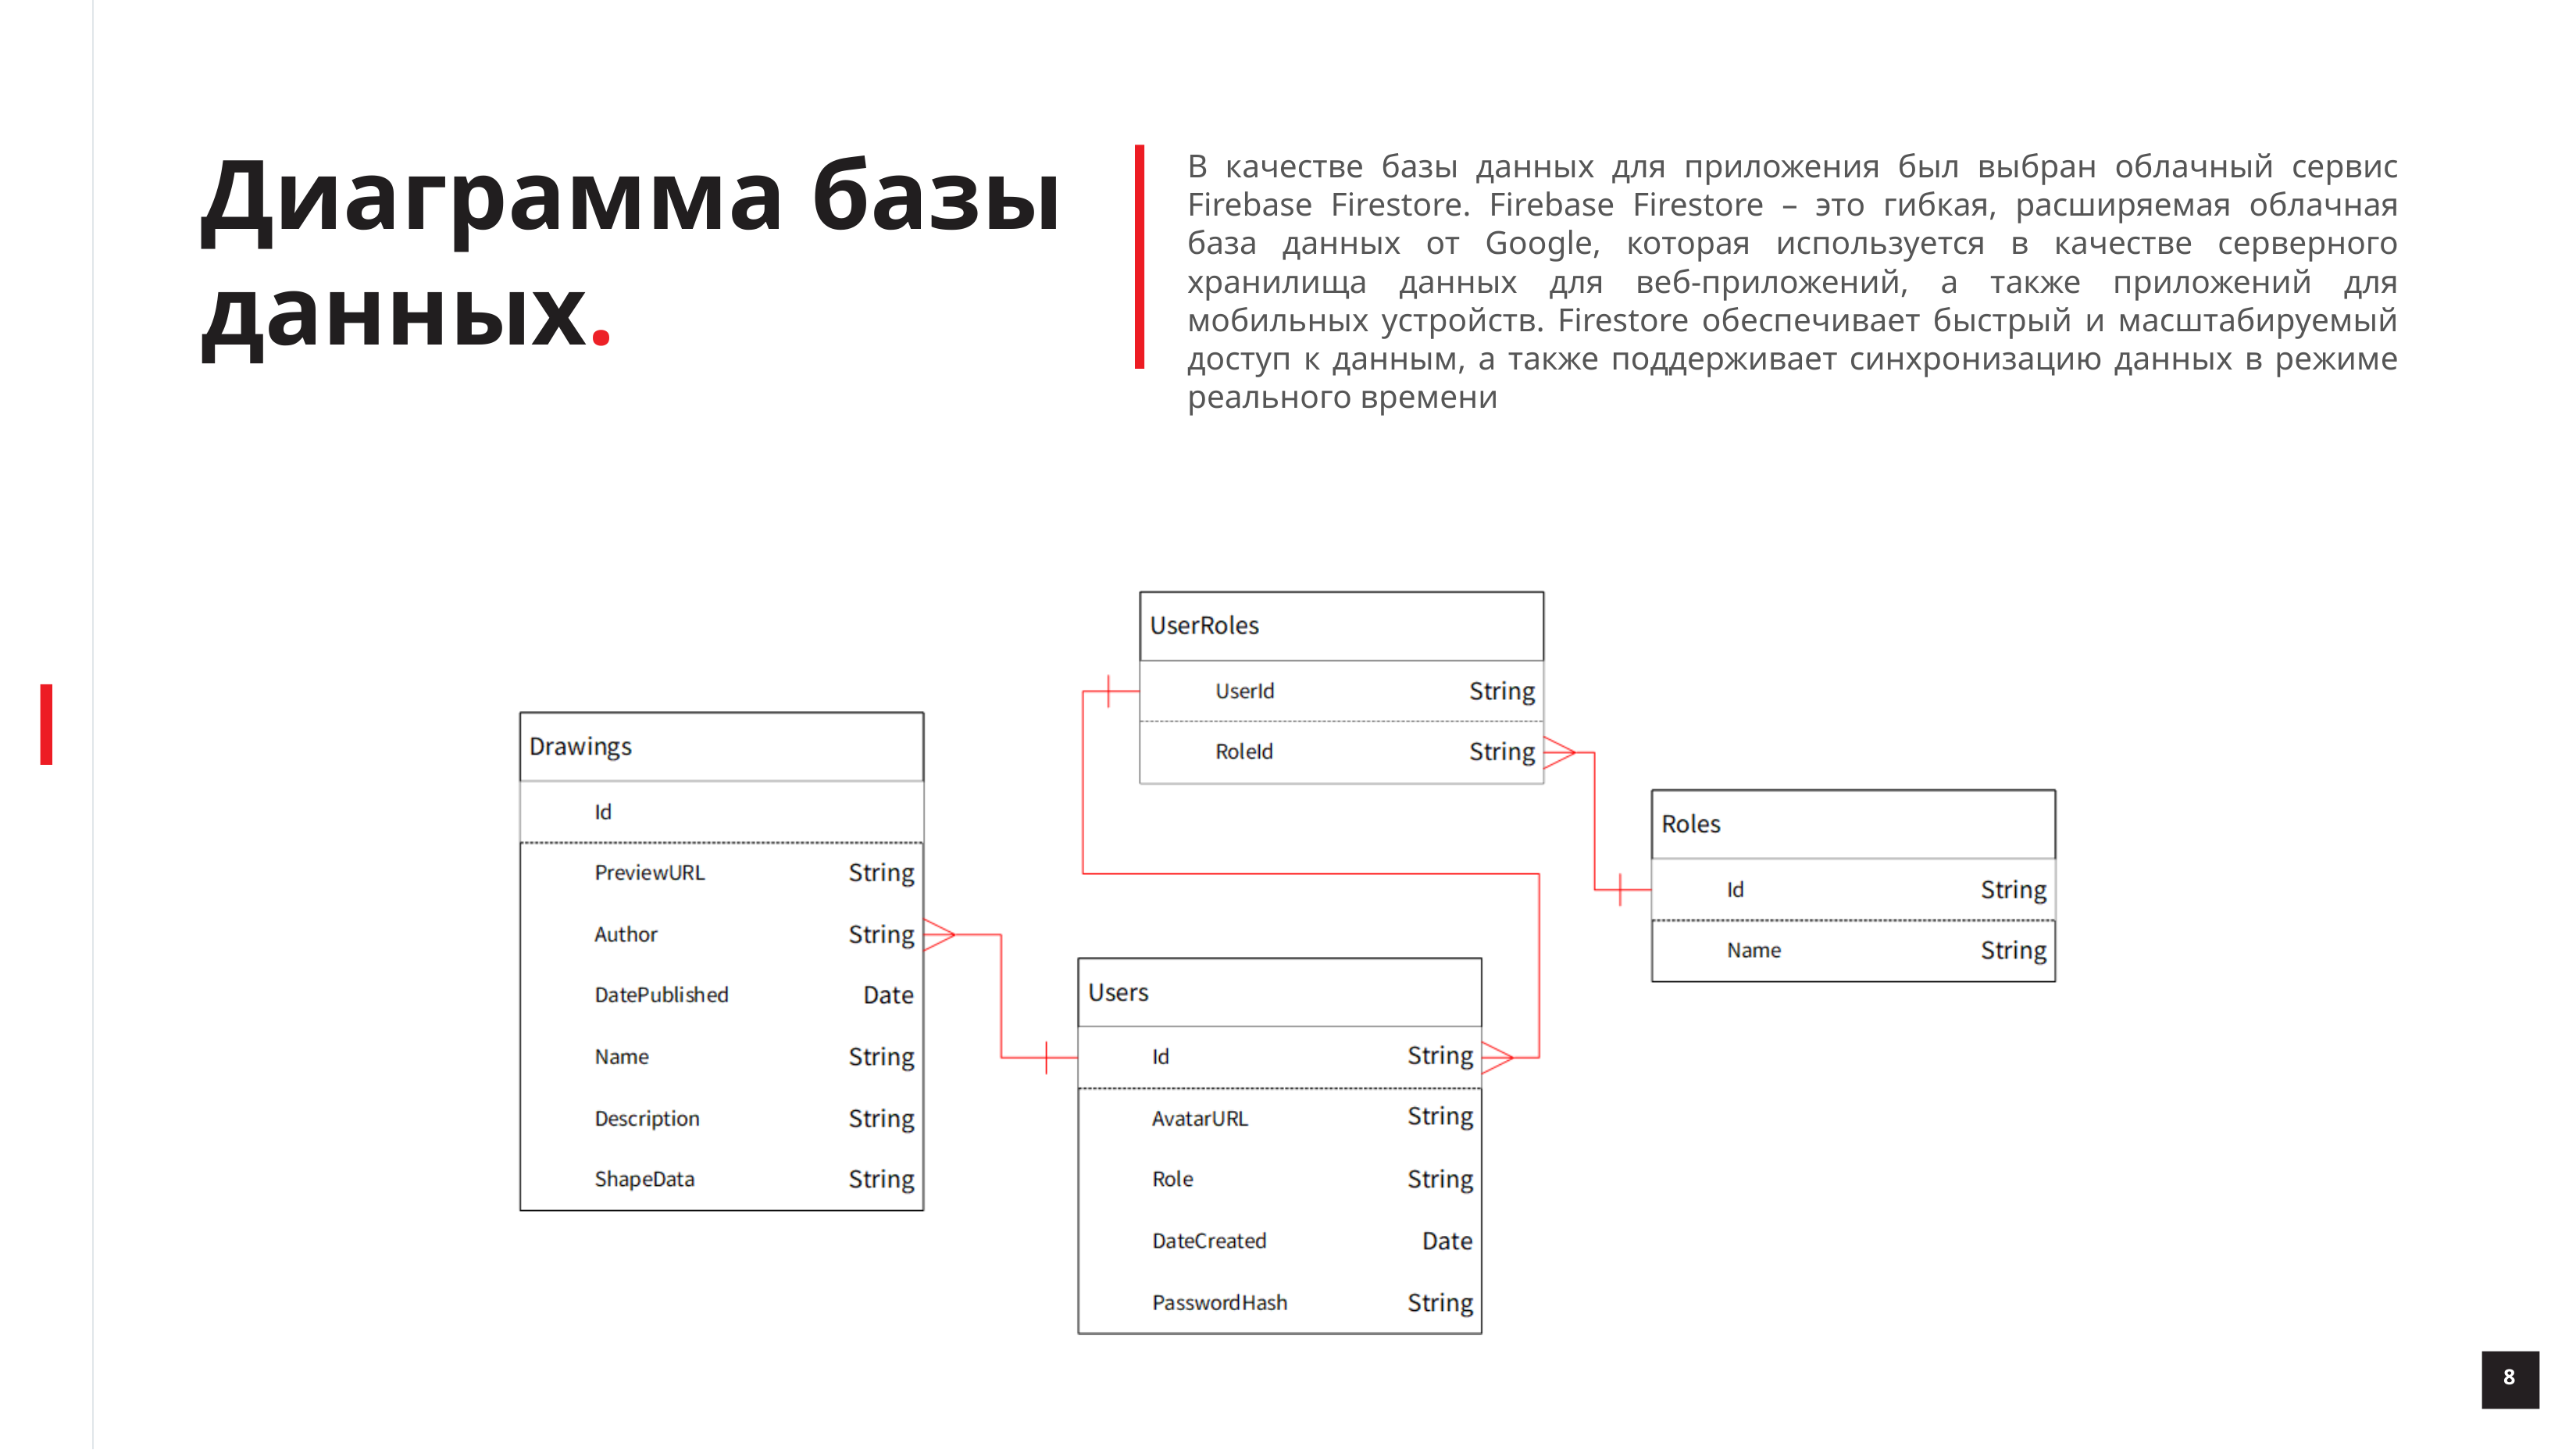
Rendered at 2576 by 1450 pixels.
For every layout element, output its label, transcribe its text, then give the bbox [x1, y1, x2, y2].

slide_number 8 [2498, 1362, 2532, 1450]
text_box [2481, 1351, 2540, 1409]
text_box В качестве базы данных для приложения был выбран облачный сервис Firebase Firestore. Firebase Firestore – это гибкая, расширяемая облачная база данных от Google, которая используется в качестве серверного хранилища данных для веб-приложений, а также приложений для мобильных устройств. Firestore обеспечивает быстрый и масштабируемый доступ к данным, а также поддерживает синхронизацию данных в режиме реального времени [1186, 144, 2401, 453]
picture [515, 591, 2061, 1336]
text_box Диаграмма базы данных. [199, 132, 1112, 364]
text_box [1135, 145, 1145, 369]
